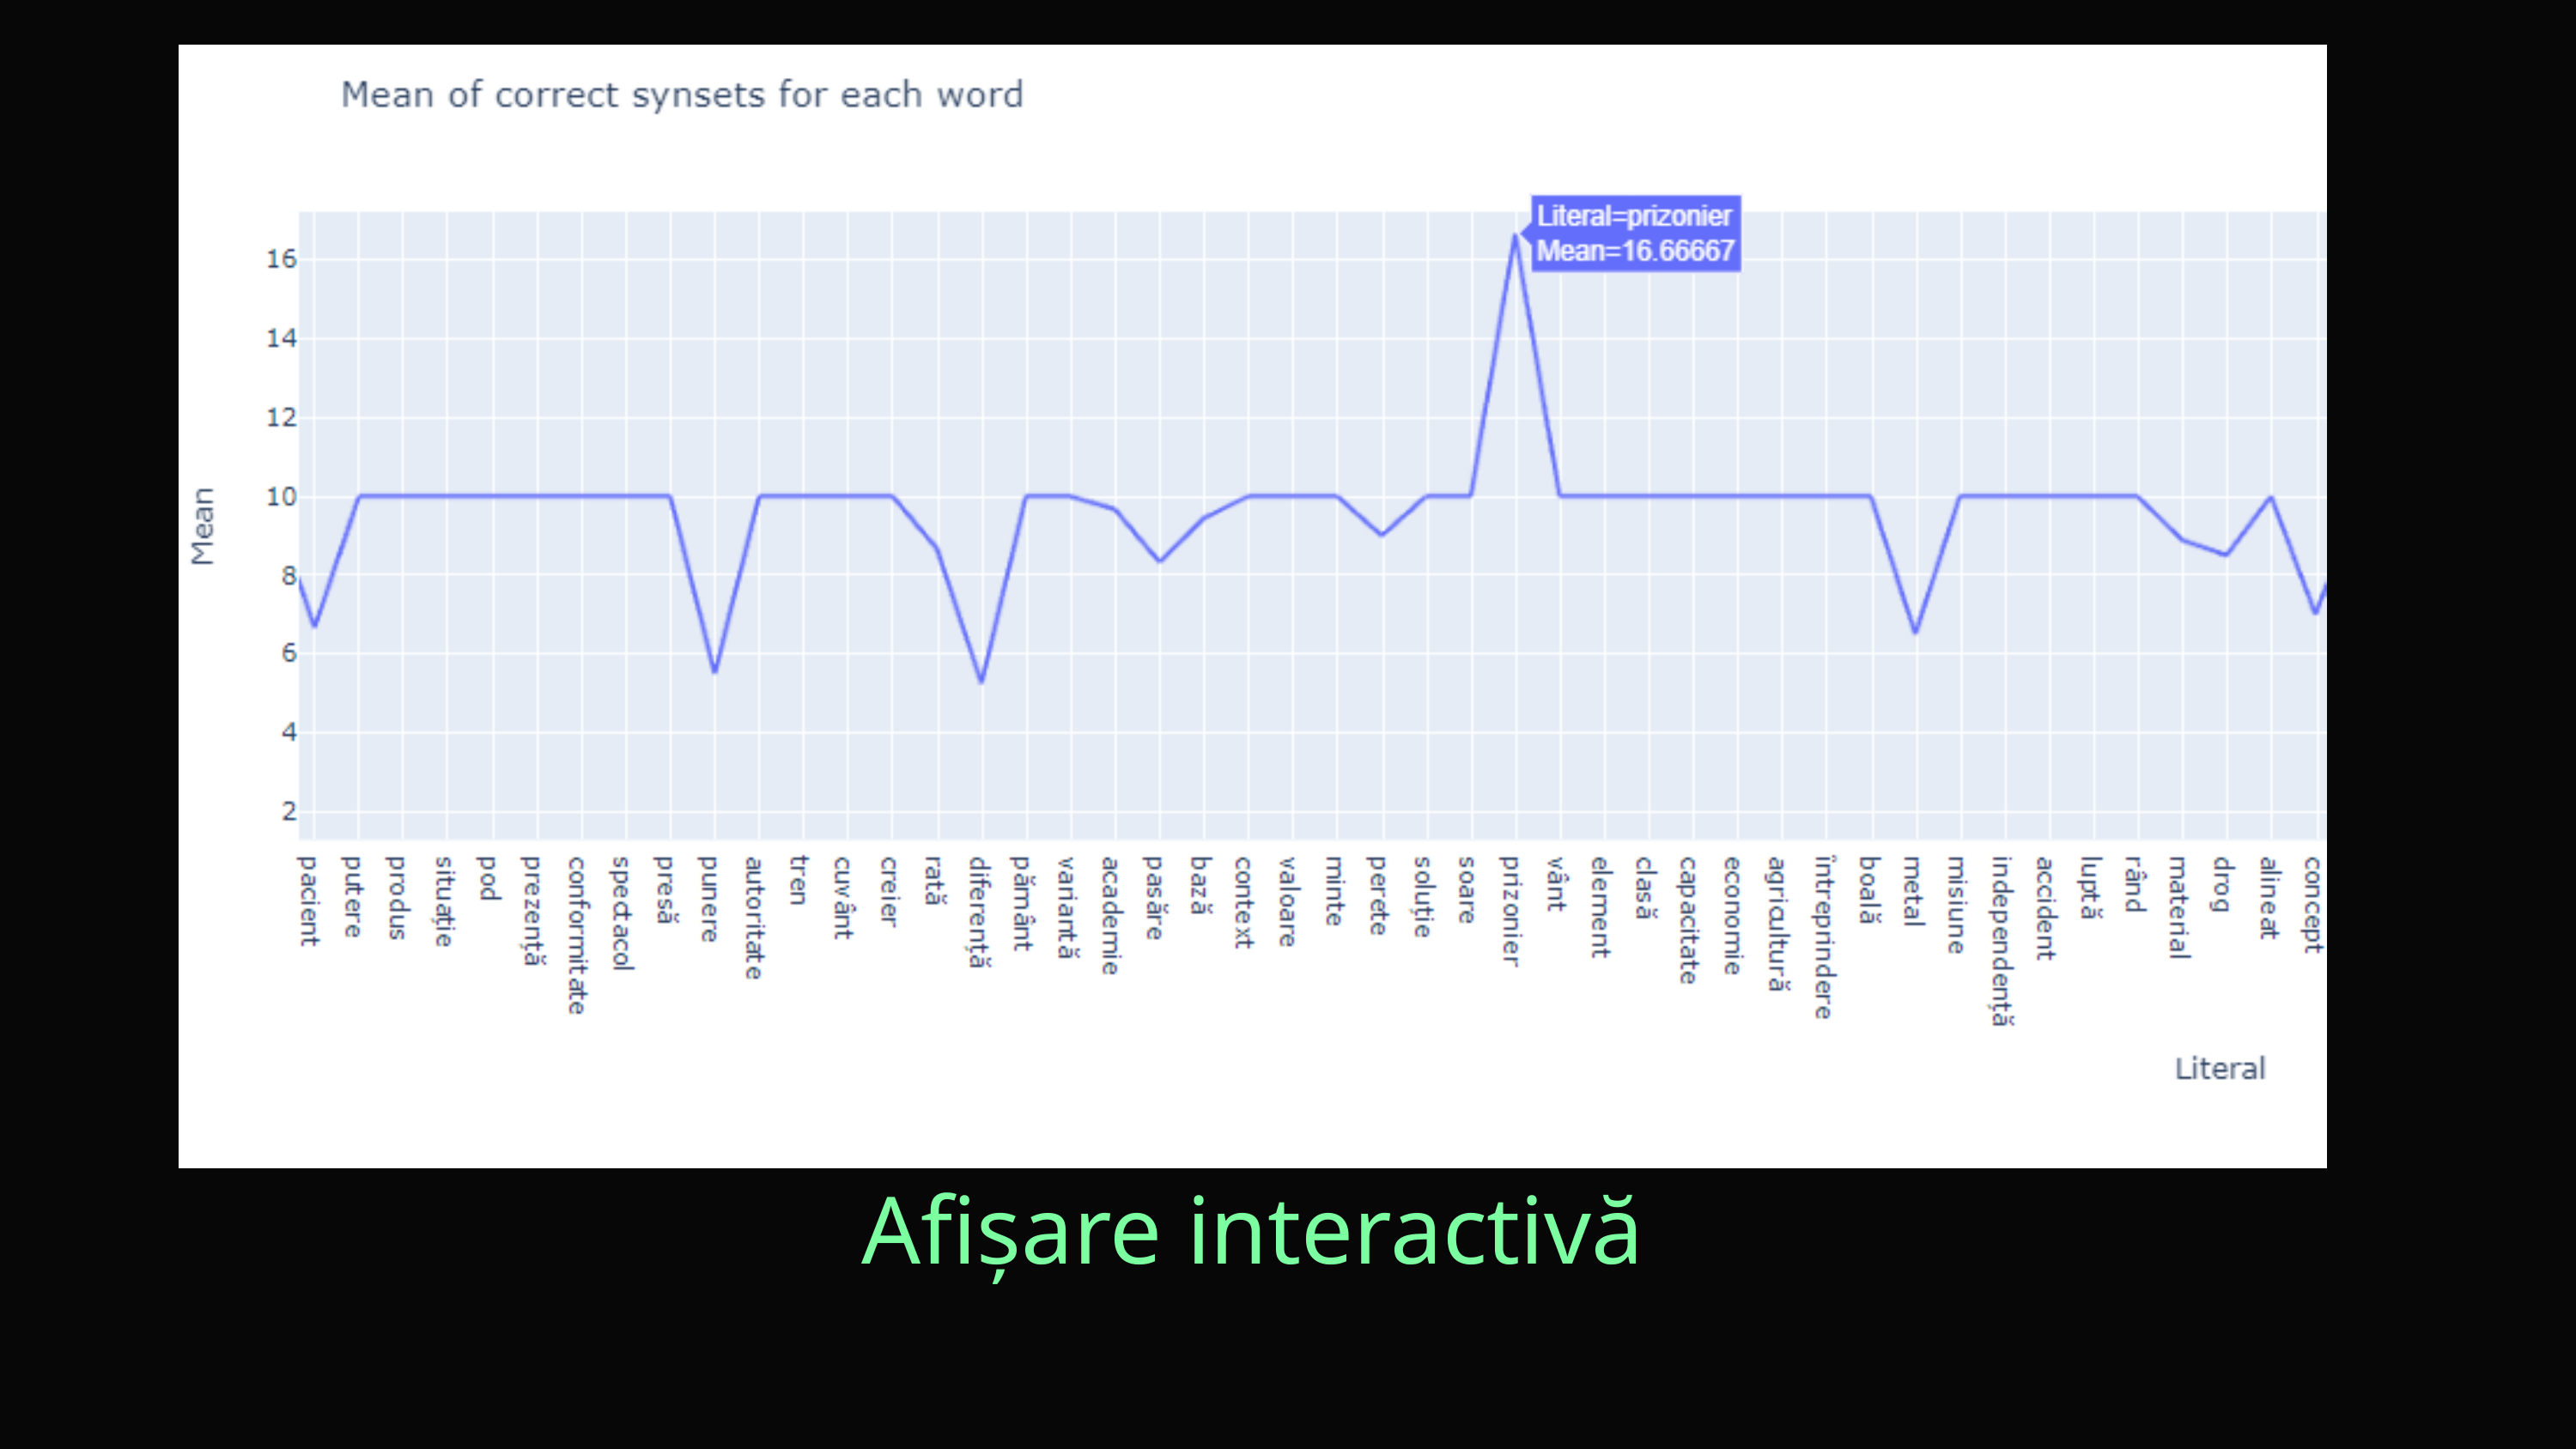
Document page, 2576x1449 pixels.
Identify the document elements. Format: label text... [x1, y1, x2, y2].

text_box Afișare interactivă [179, 1173, 2327, 1283]
picture [179, 45, 2328, 1168]
